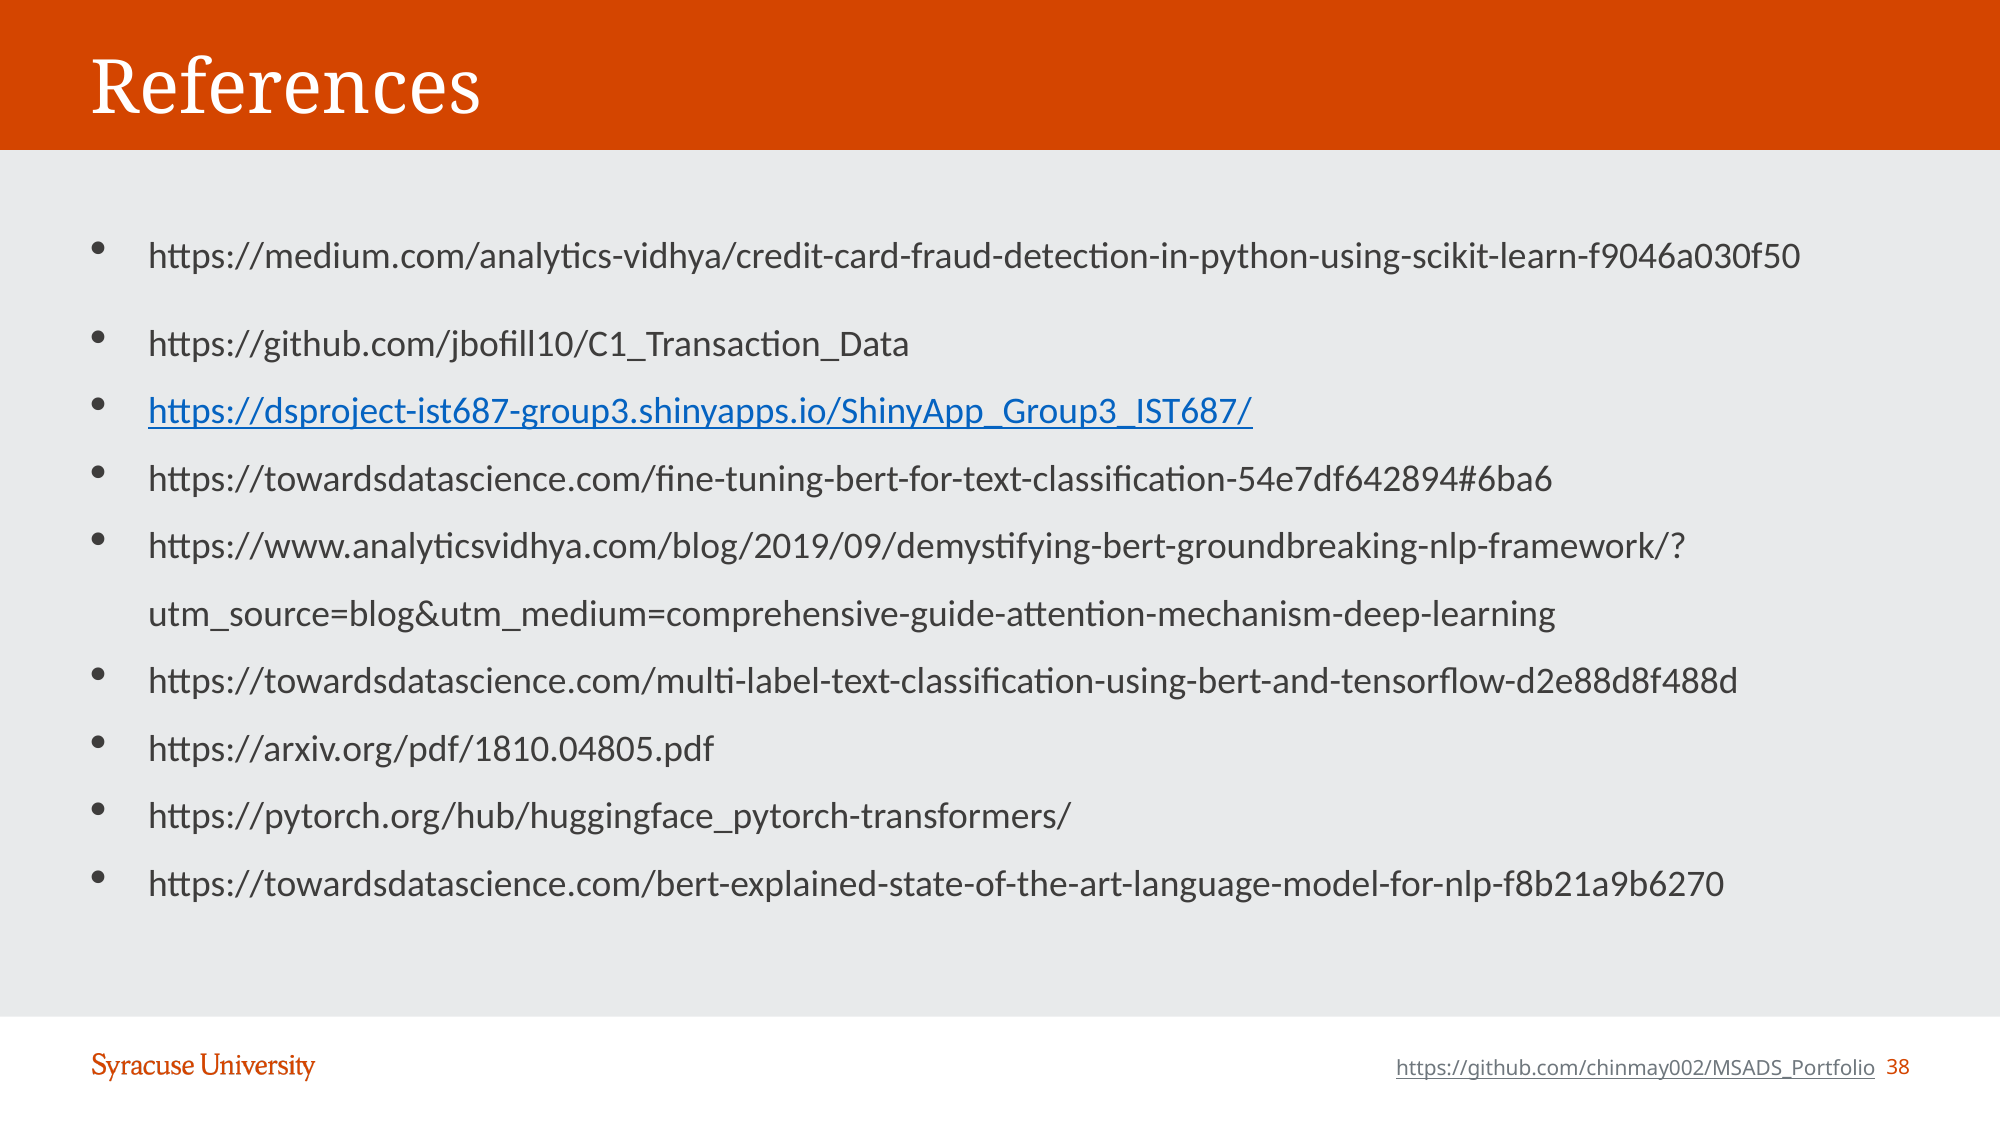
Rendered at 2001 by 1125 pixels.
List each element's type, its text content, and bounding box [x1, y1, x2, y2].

title References [75, 41, 1925, 146]
list https://github.com/chinmay002/MSADS_Portfolio [326, 1038, 1896, 1099]
slide_number 38 [1787, 1037, 1925, 1098]
picture [91, 1052, 316, 1082]
list https://medium.com/analytics-vidhya/credit-card-fraud-detection-in-python-using-scikit-learn-f9046a030f50 https://github.com/jbofill10/C1_Transaction_Data https://dsproject-ist687-group3.shinyapps.io/ShinyApp_Group3_IST687/ https://towardsdatascience.com/fine-tuning-bert-for-text-classification-54e7df642894#6ba6 https://www.analyticsvidhya.com/blog/2019/09/demystifying-bert-groundbreaking-nlp-framework/?utm_source=blog&utm_medium=comprehensive-guide-attention-mechanism-deep-learning https://towardsdatascience.com/multi-label-text-classification-using-bert-and-tensorflow-d2e88d8f488d https://arxiv.org/pdf/1810.04805.pdf https://pytorch.org/hub/huggingface_pytorch-transformers/ https://towardsdatascience.com/bert-explained-state-of-the-art-language-model-for-nlp-f8b21a9b6270 [76, 200, 1925, 971]
